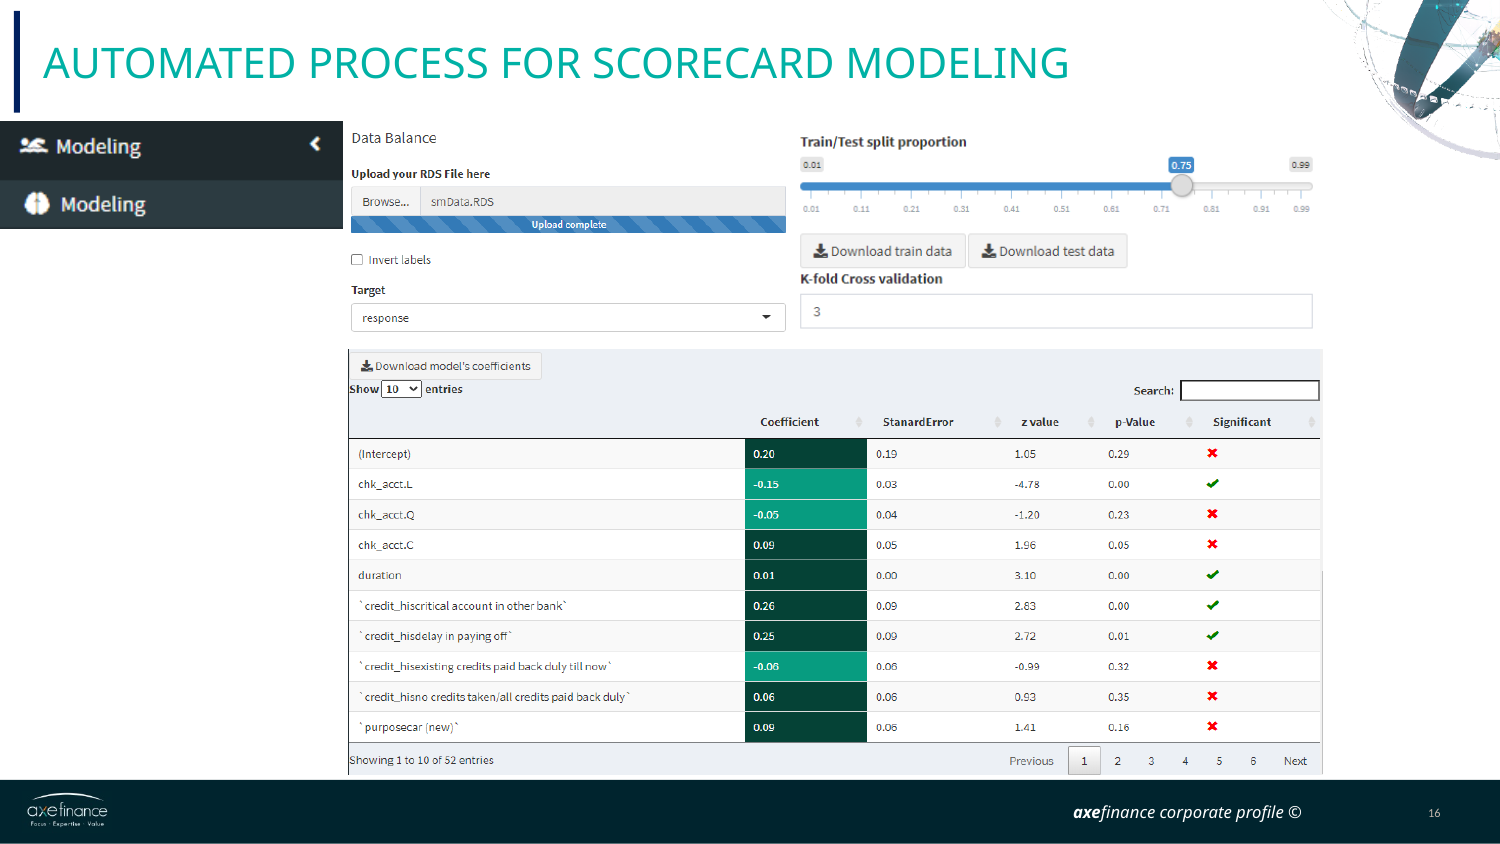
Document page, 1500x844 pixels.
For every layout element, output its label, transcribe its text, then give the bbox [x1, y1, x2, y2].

picture [21, 791, 113, 833]
title Automated process for ScoreCard modeling [28, 24, 1149, 100]
picture [0, 0, 1500, 775]
